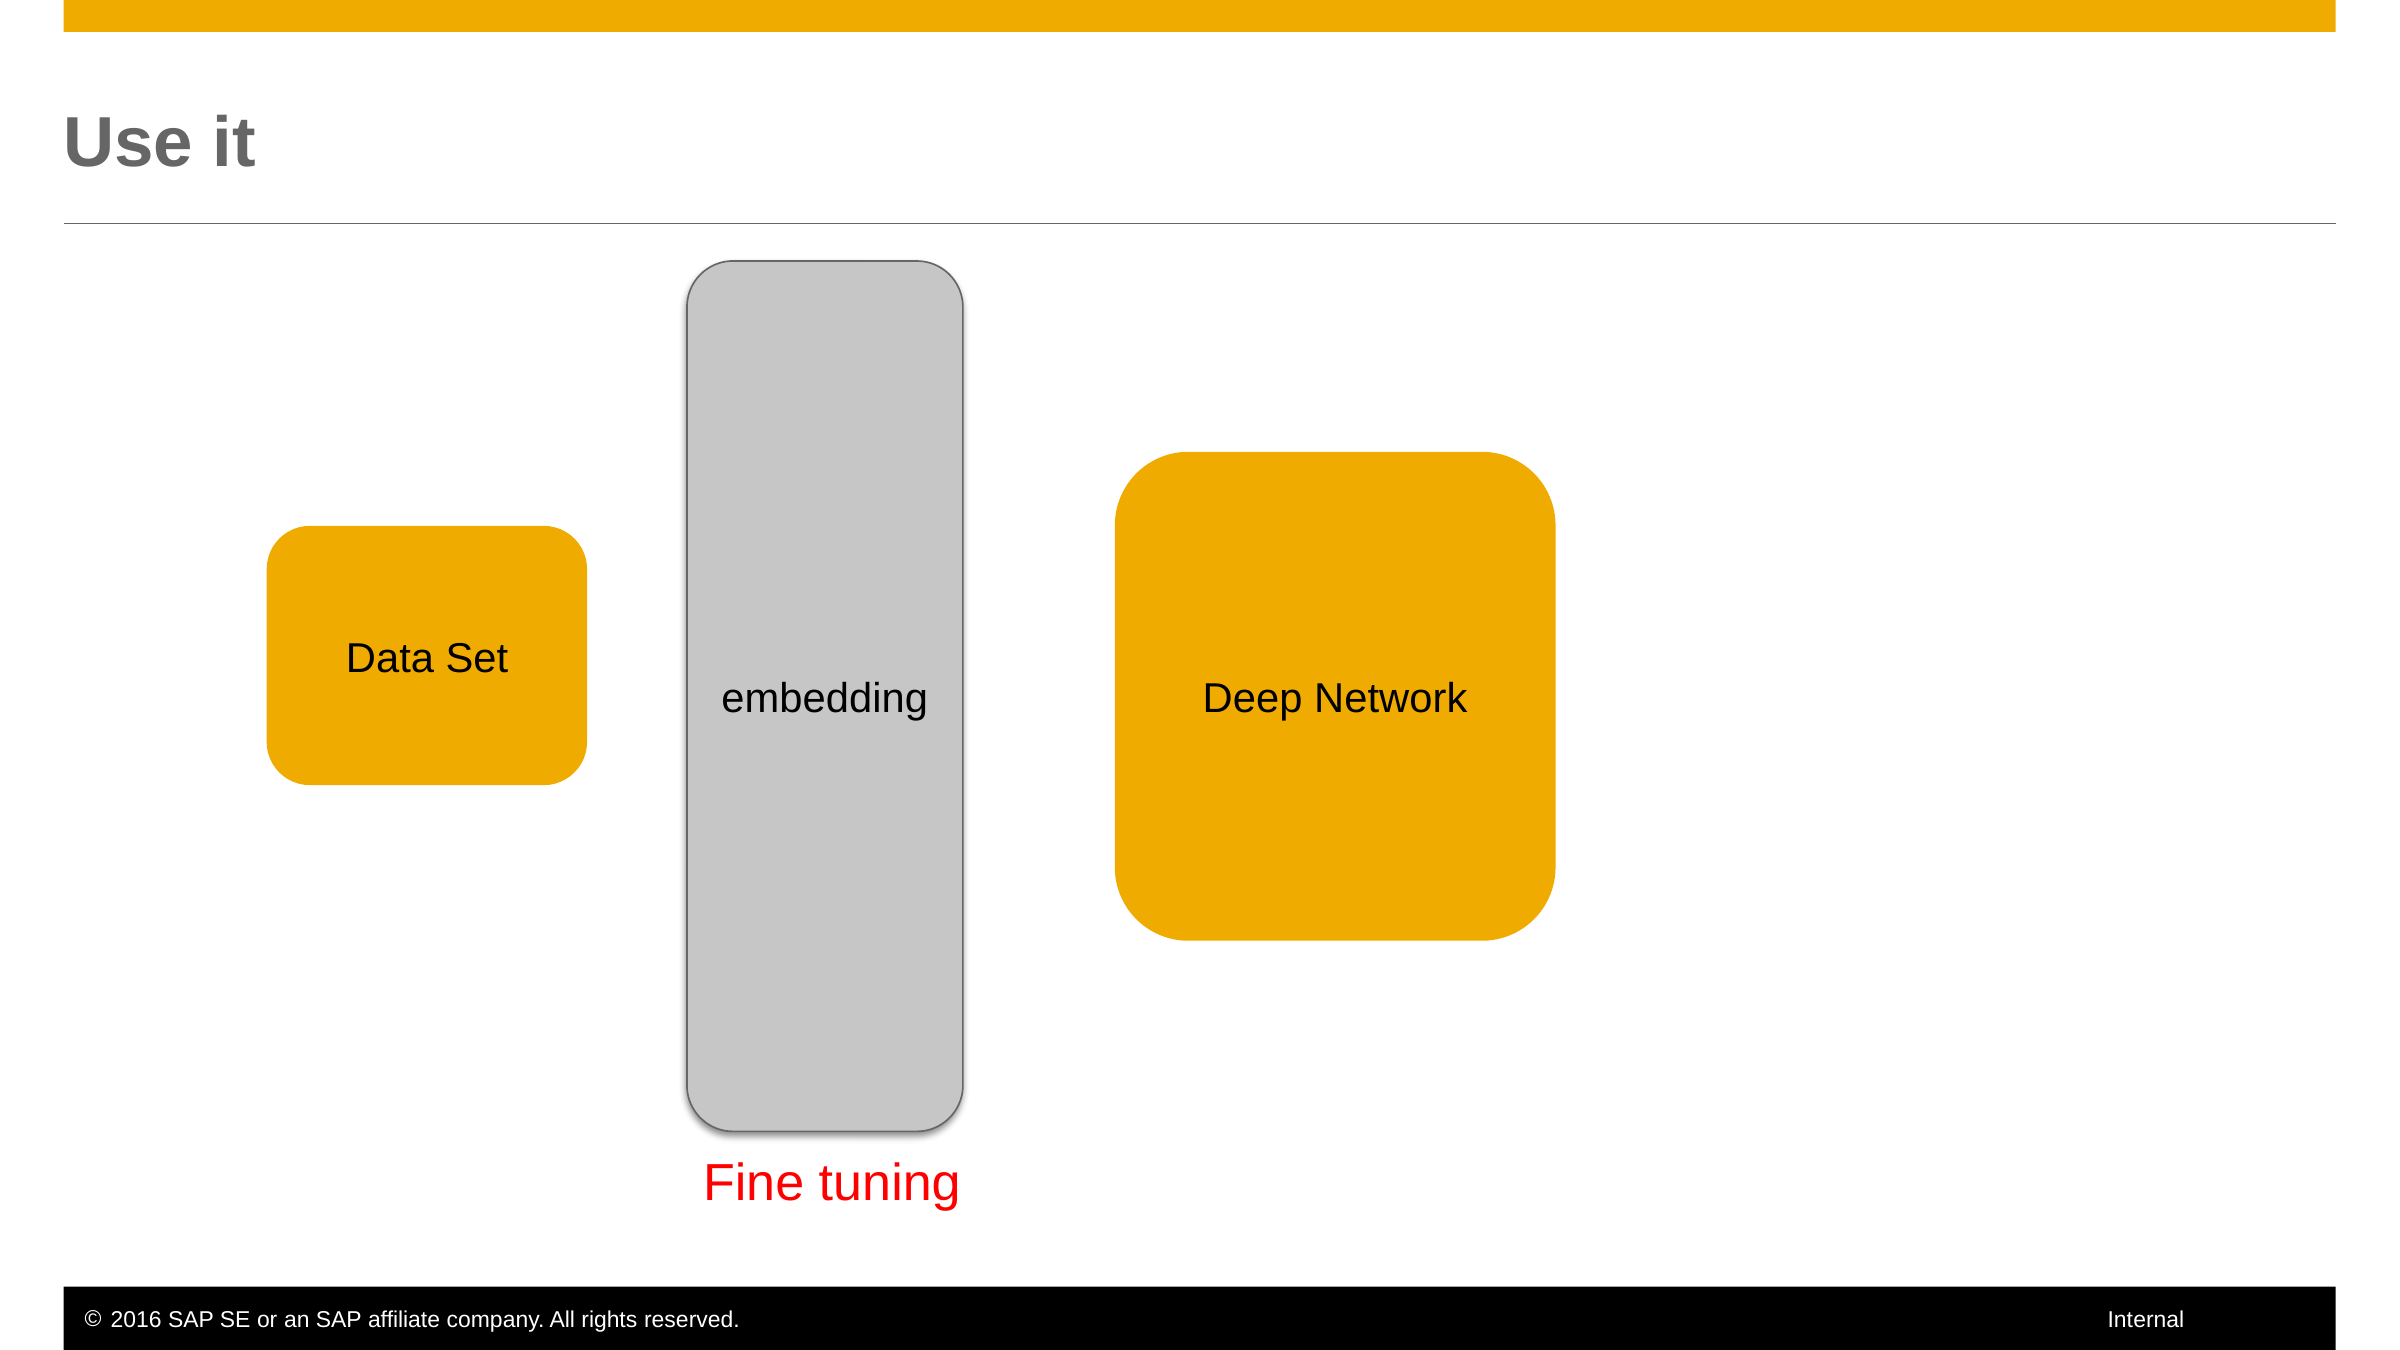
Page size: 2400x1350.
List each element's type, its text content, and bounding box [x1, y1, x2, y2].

text_box Fine tuning [688, 1140, 976, 1219]
text_box Data Set [266, 525, 588, 786]
text_box Deep Network [1114, 451, 1556, 941]
text_box embedding [686, 260, 964, 1133]
title Use it [63, 63, 2336, 213]
